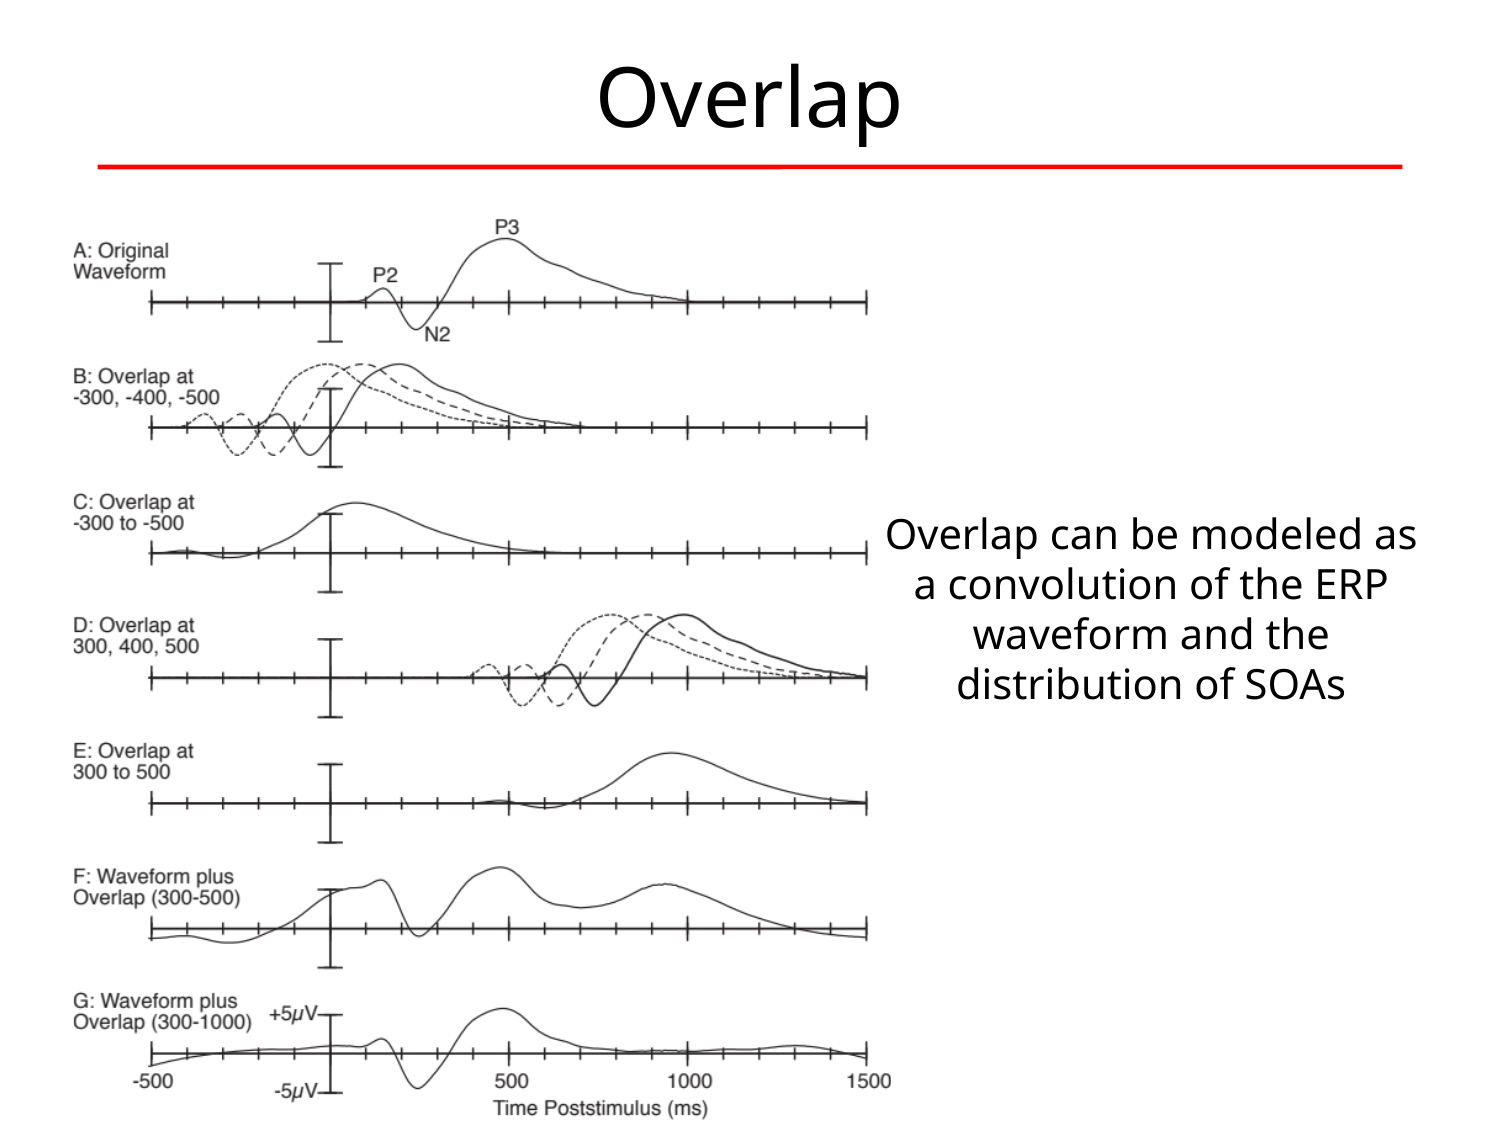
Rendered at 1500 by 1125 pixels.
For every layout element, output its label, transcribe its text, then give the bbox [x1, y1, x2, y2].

picture [73, 217, 892, 1123]
text_box Overlap can be modeled as a convolution of the ERP waveform and the distribution of SOAs [895, 500, 1437, 716]
title Overlap [74, 0, 1426, 188]
